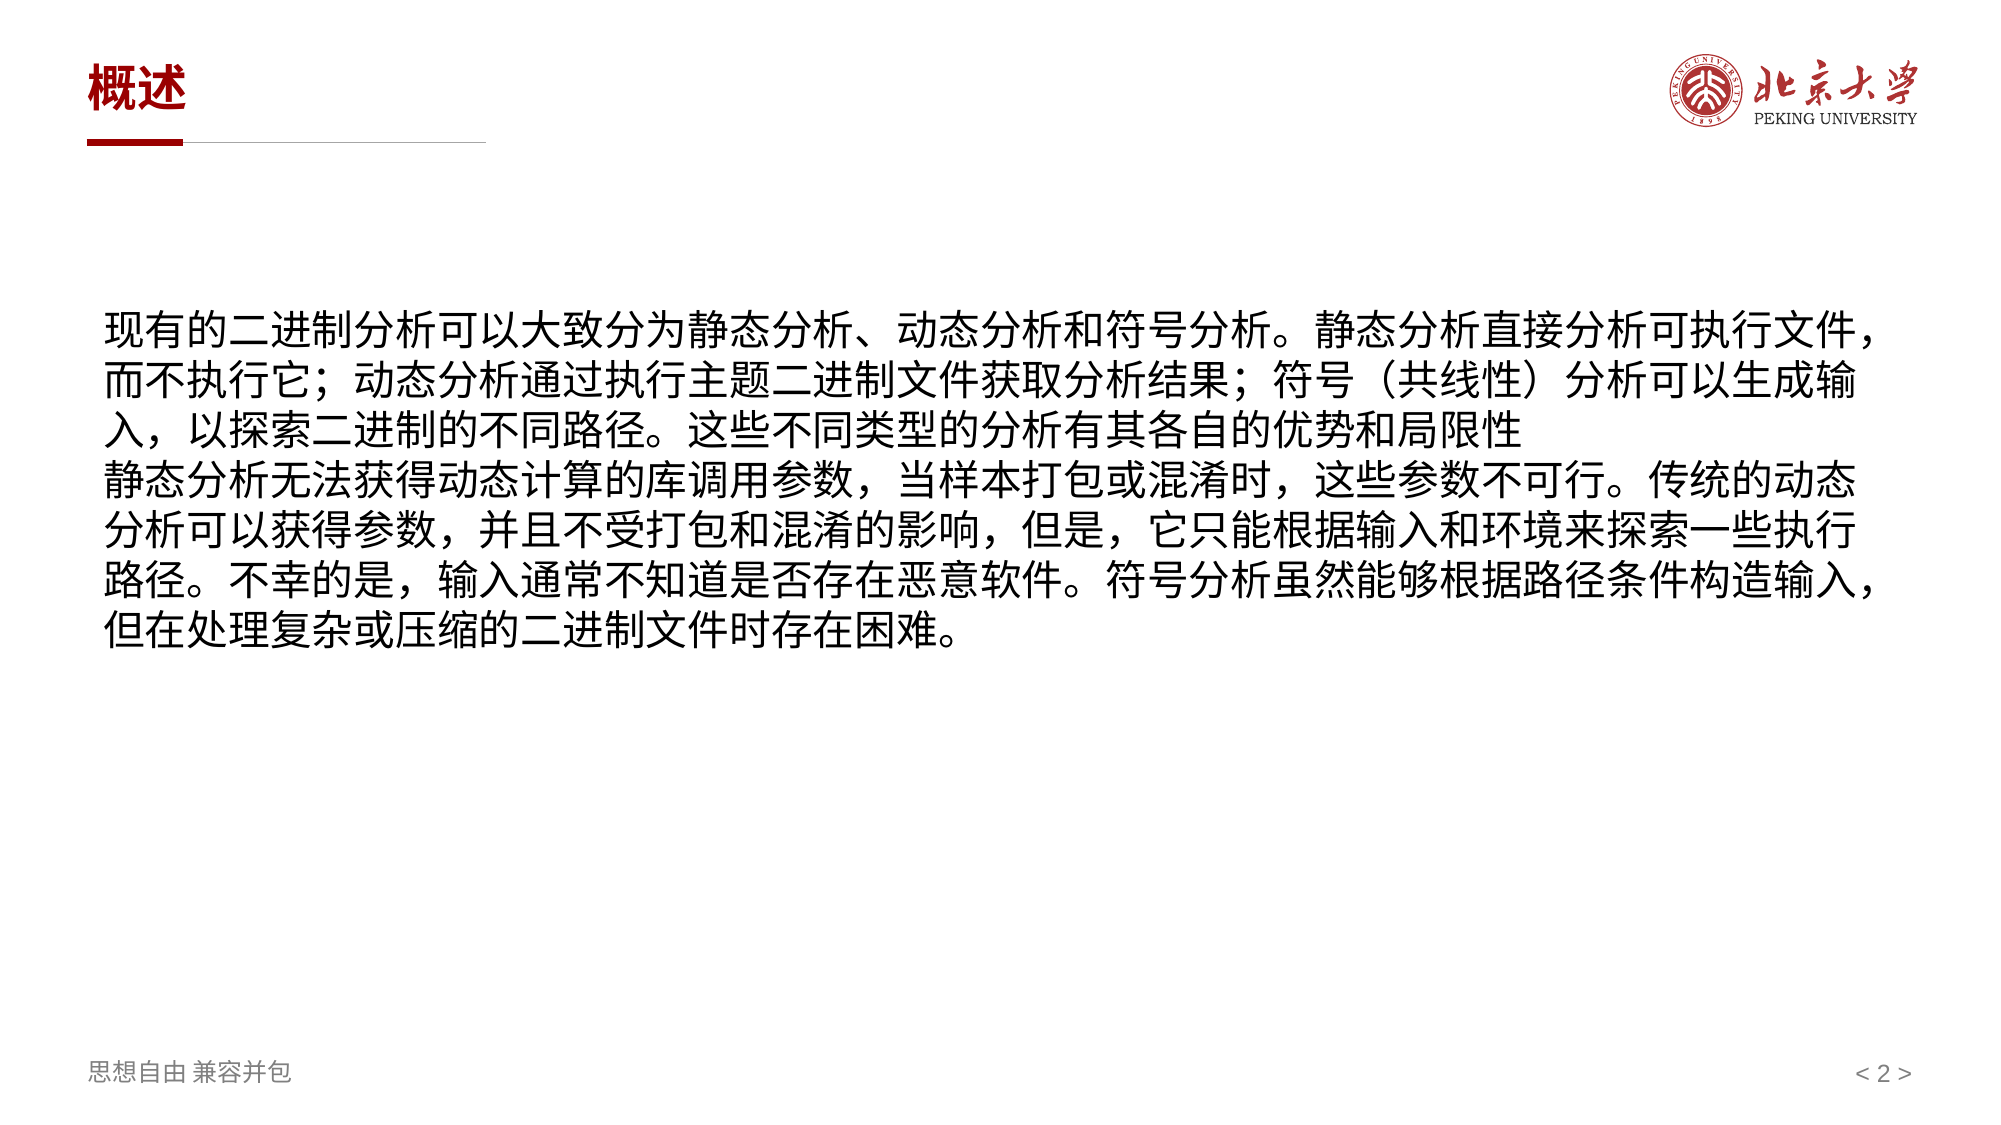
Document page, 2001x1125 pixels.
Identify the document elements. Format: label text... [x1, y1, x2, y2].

text_box 现有的二进制分析可以大致分为静态分析、动态分析和符号分析。静态分析直接分析可执行文件，而不执行它；动态分析通过执行主题二进制文件获取分析结果；符号（共线性）分析可以生成输入，以探索二进制的不同路径。这些不同类型的分析有其各自的优势和局限性 静态分析无法获得动态计算的库调用参数，当样本打包或混淆时，这些参数不可行。传统的动态分析可以获得参数，并且不受打包和混淆的影响，但是，它只能根据输入和环境来探索一些执行路径。不幸的是，输入通常不知道是否存在恶意软件。符号分析虽然能够根据路径条件构造输入，但在处理复杂或压缩的二进制文件时存在困难。 [88, 296, 1912, 712]
slide_number < > [1477, 1048, 1928, 1097]
title 概述 [72, 39, 1559, 142]
